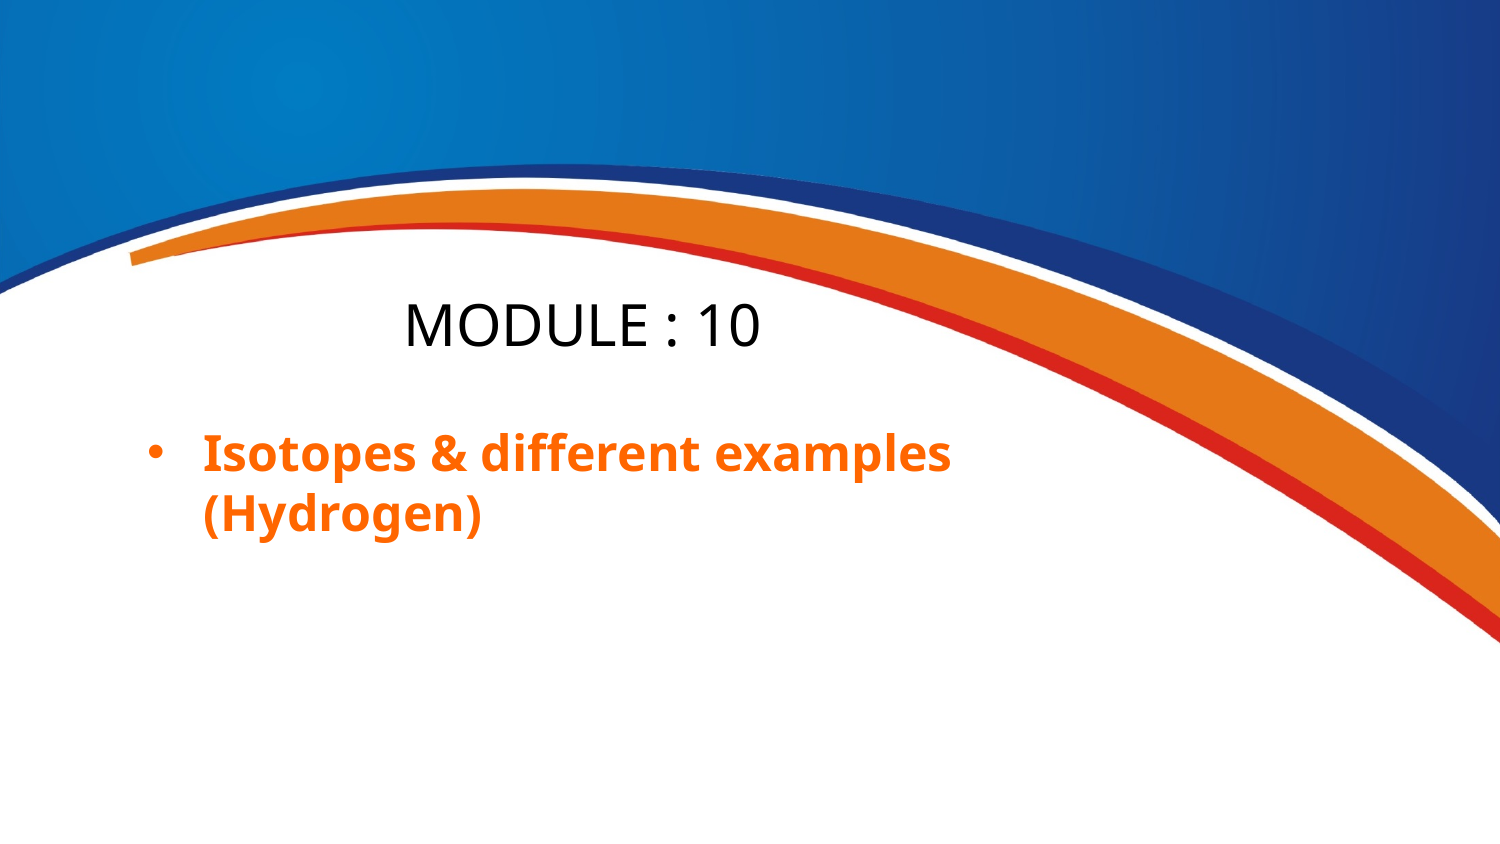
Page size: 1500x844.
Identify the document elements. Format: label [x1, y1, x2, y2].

picture [0, 0, 1500, 649]
